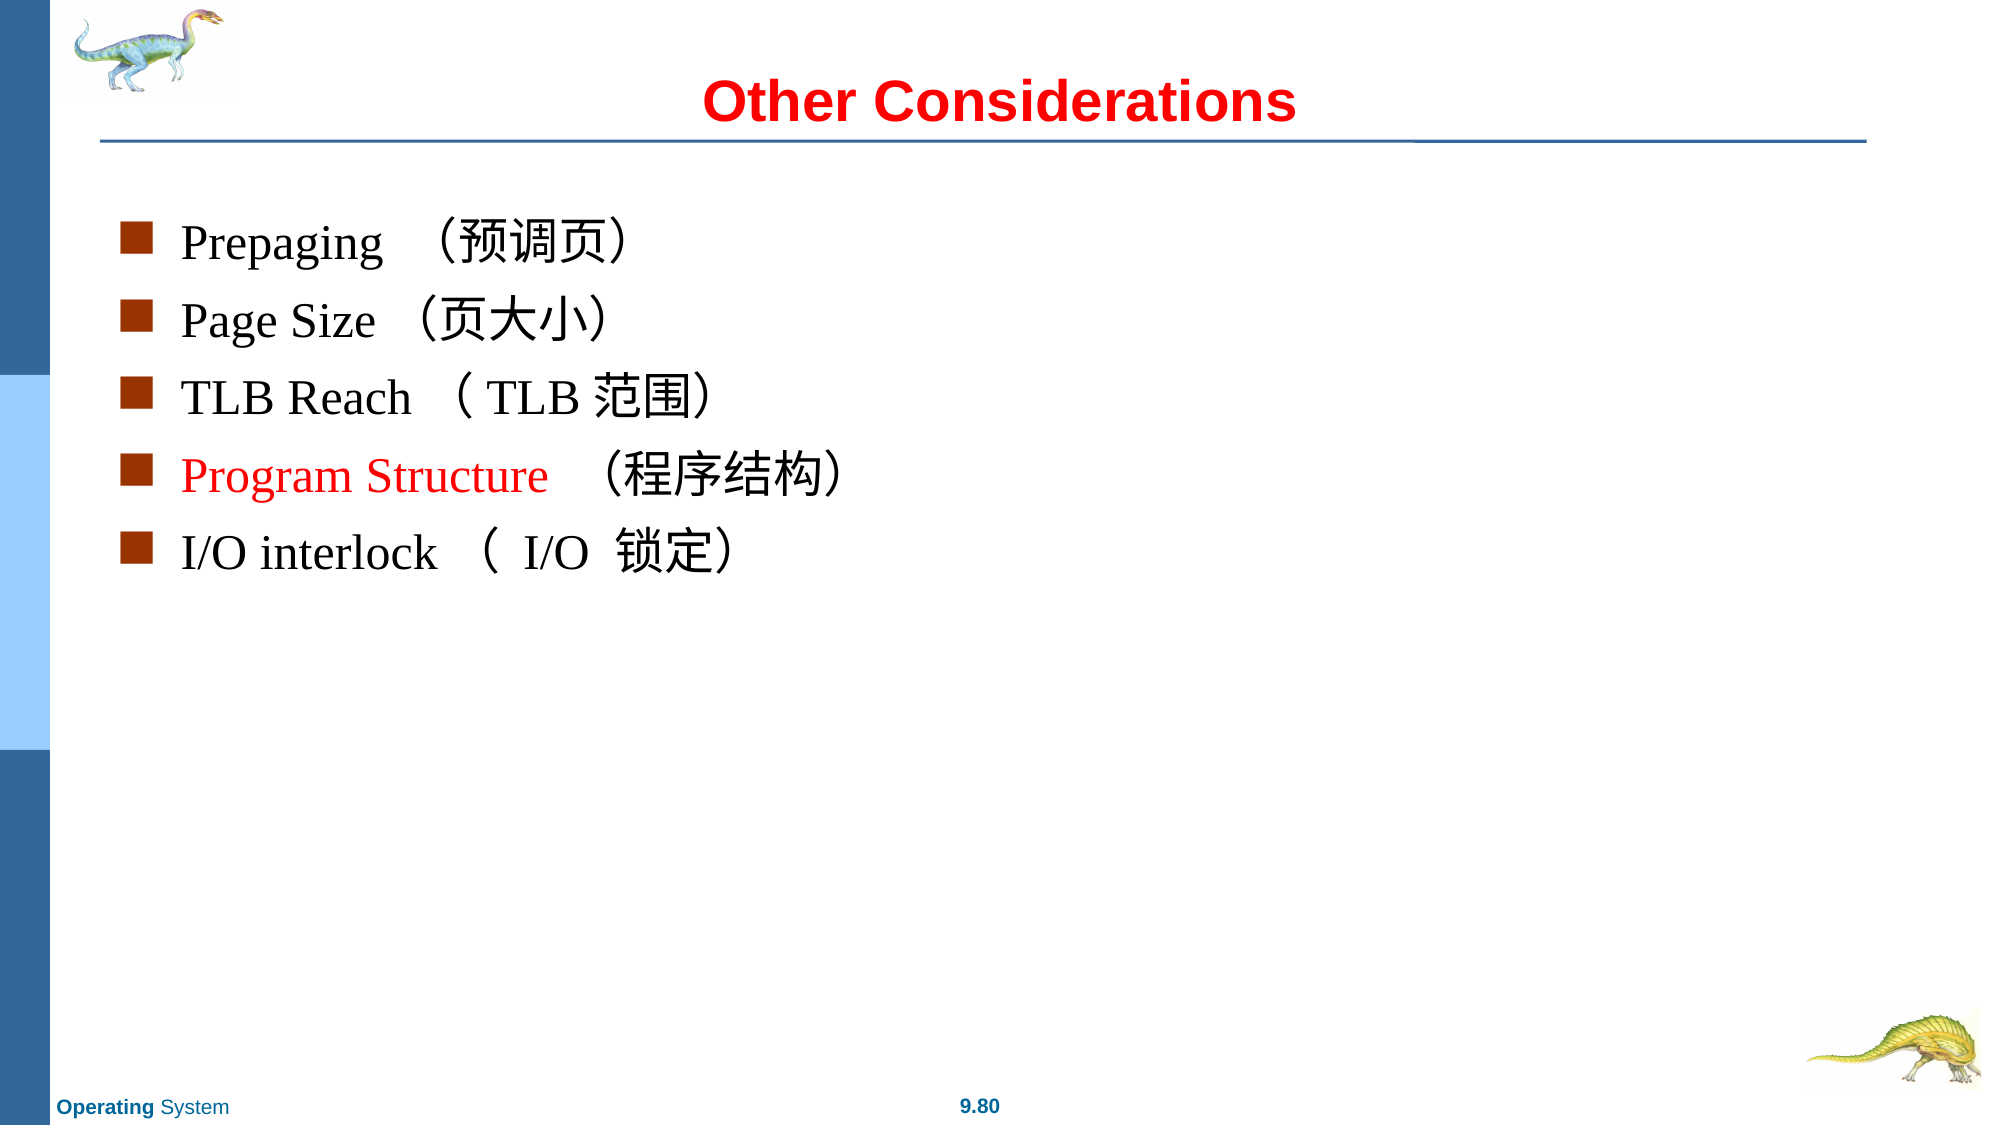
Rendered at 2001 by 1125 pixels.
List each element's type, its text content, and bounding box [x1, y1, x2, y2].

picture [62, 0, 240, 101]
list Prepaging （预调页） Page Size（页大小） TLB Reach（TLB范围） Program Structure （程序结构） I/O interlock（ I/O 锁定） [109, 202, 1910, 946]
picture [1804, 1007, 1982, 1090]
title Other Considerations [99, 45, 1900, 141]
